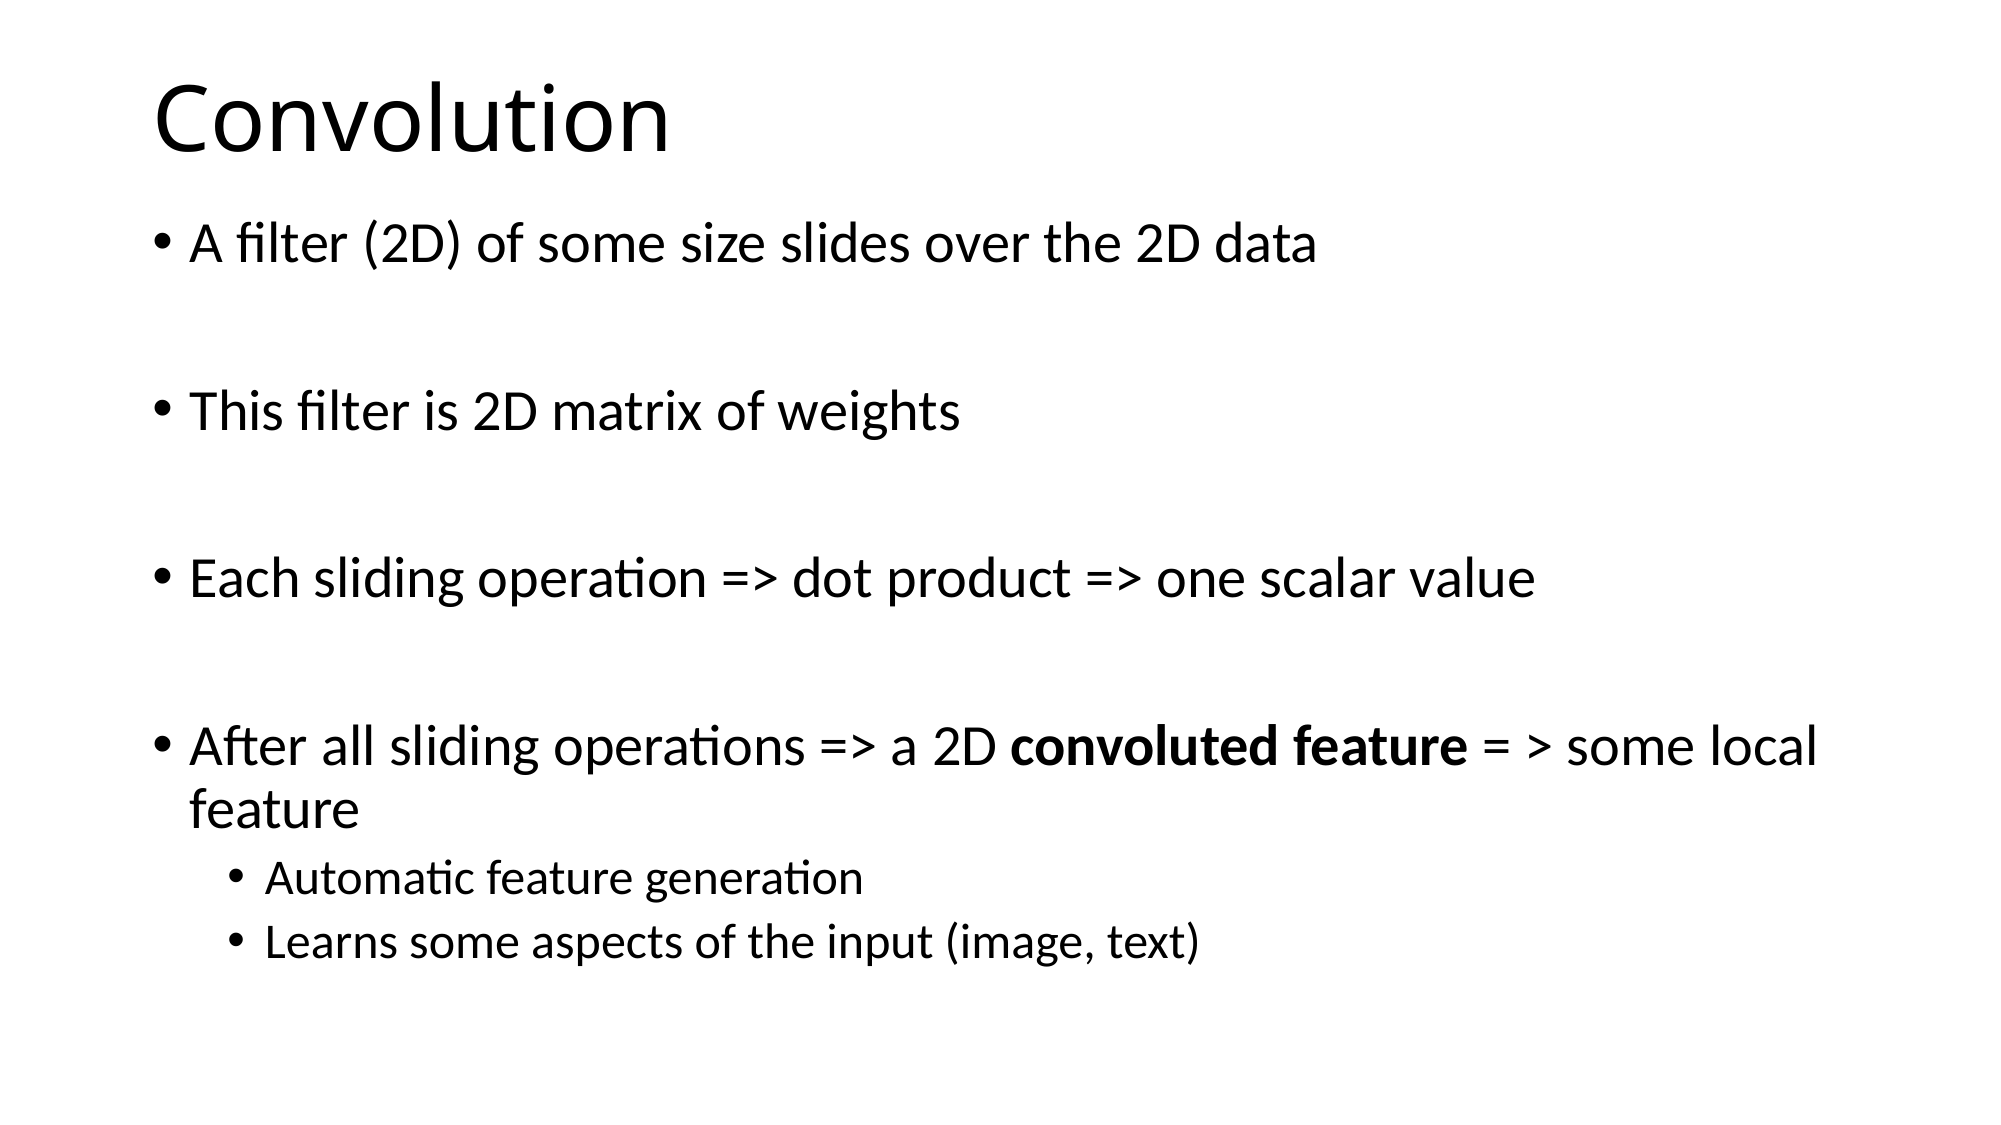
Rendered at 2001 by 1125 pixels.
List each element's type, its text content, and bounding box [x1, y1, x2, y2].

title Convolution [137, 59, 1863, 184]
list A filter (2D) of some size slides over the 2D data This filter is 2D matrix of weights Each sliding operation => dot product => one scalar value After all sliding operations => a 2D convoluted feature = > some local feature Automatic feature generation Learns some aspects of the input (image, text) [137, 204, 1863, 1014]
